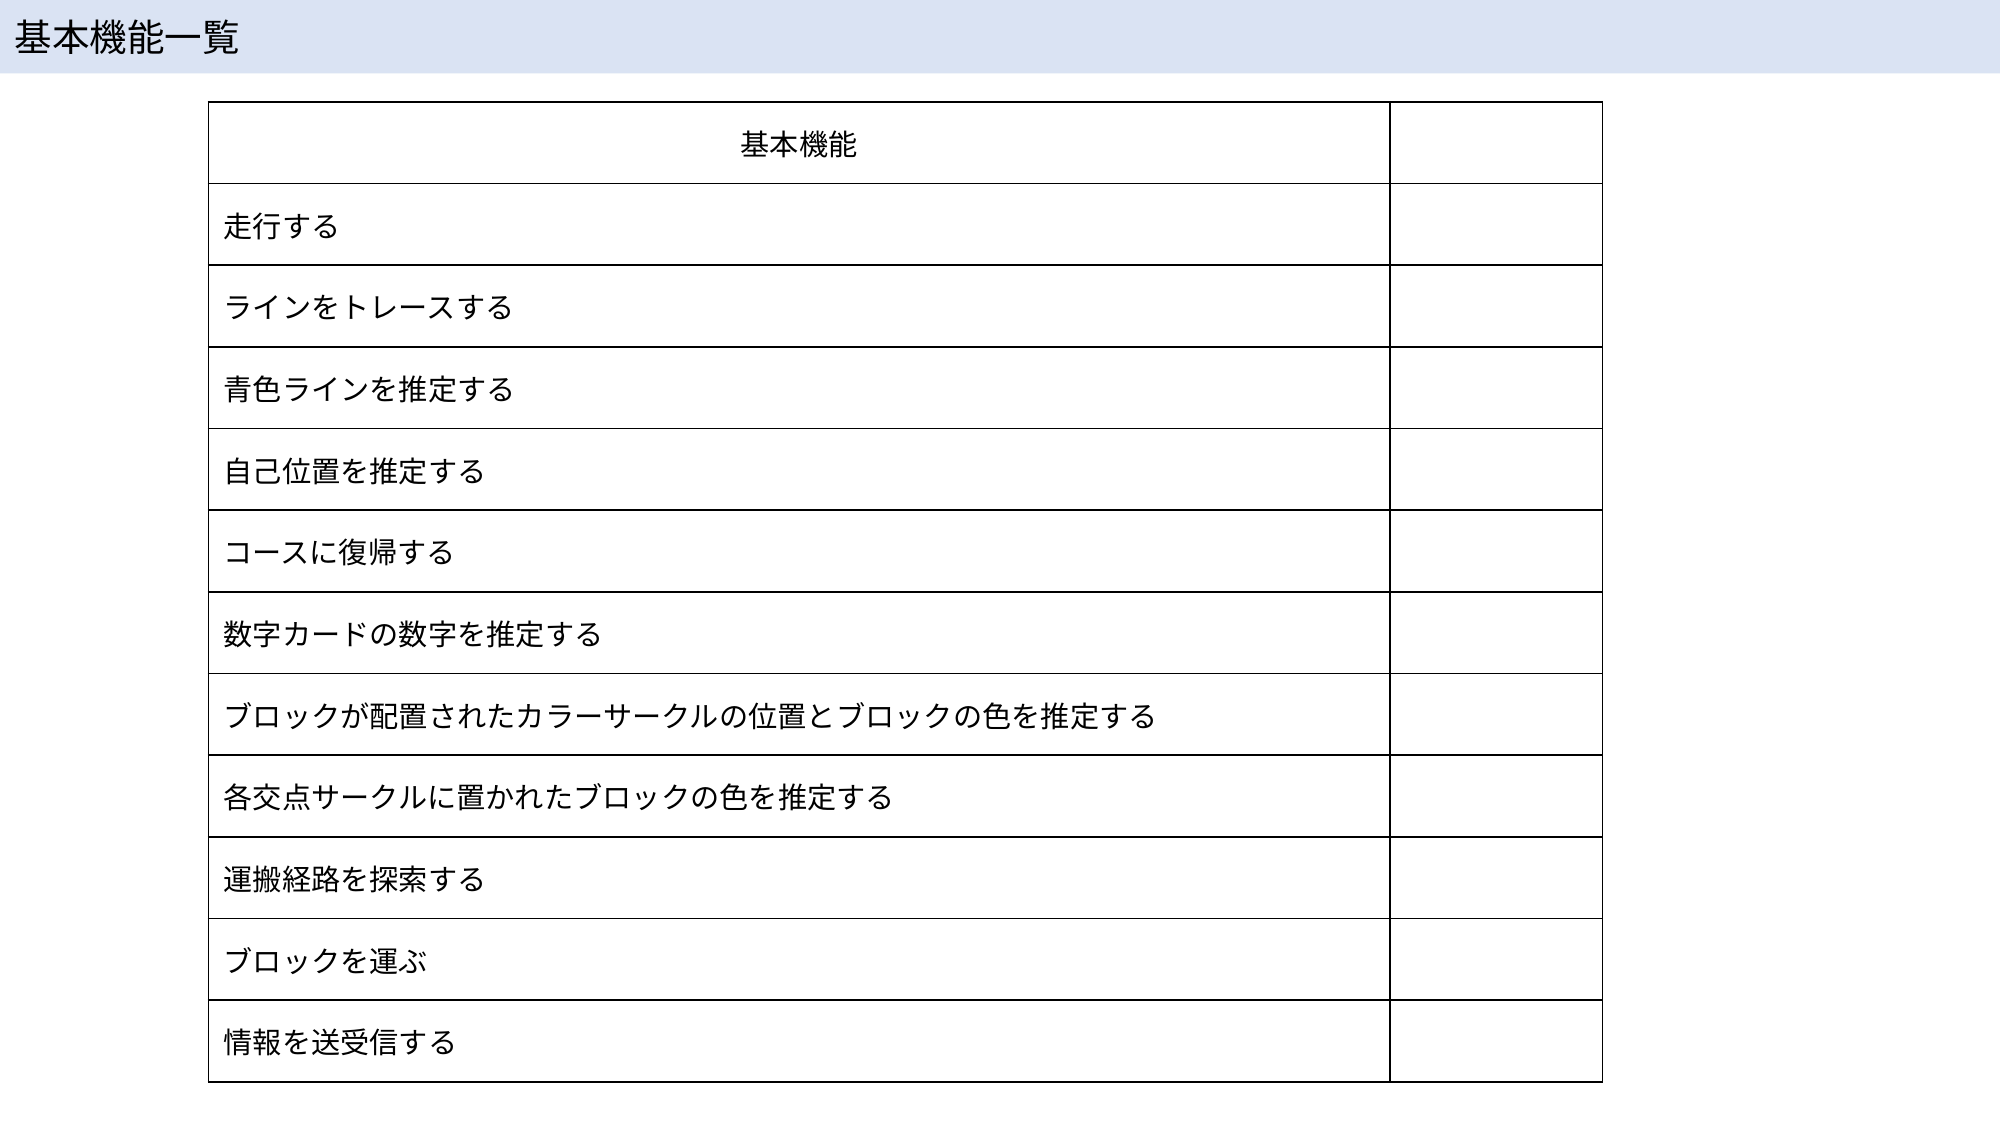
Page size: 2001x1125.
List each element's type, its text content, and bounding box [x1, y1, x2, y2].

table_cell 各交点サークルに置かれたブロックの色を推定する [209, 756, 1389, 836]
table_cell 運搬経路を探索する [209, 838, 1389, 918]
table_cell 走行する [209, 184, 1389, 264]
table_cell [1391, 593, 1602, 673]
table_cell [1391, 348, 1602, 428]
table_cell [1391, 429, 1602, 509]
table_cell [1391, 266, 1602, 346]
table_cell [1391, 756, 1602, 836]
text_box 基本機能一覧 [0, 0, 2000, 74]
table_cell [1391, 674, 1602, 754]
table_cell 青色ラインを推定する [209, 348, 1389, 428]
table_cell [1391, 1001, 1602, 1081]
table_cell [1391, 838, 1602, 918]
table_header [1391, 103, 1602, 183]
table_cell [1391, 511, 1602, 591]
table_cell [1391, 919, 1602, 999]
table_cell 情報を送受信する [209, 1001, 1389, 1081]
table_cell [1391, 184, 1602, 264]
table_cell 数字カードの数字を推定する [209, 593, 1389, 673]
table_header 基本機能 [209, 103, 1389, 183]
table_cell ブロックを運ぶ [209, 919, 1389, 999]
table_cell ラインをトレースする [209, 266, 1389, 346]
table_cell 自己位置を推定する [209, 429, 1389, 509]
table_cell コースに復帰する [209, 511, 1389, 591]
table_cell ブロックが配置されたカラーサークルの位置とブロックの色を推定する [209, 674, 1389, 754]
